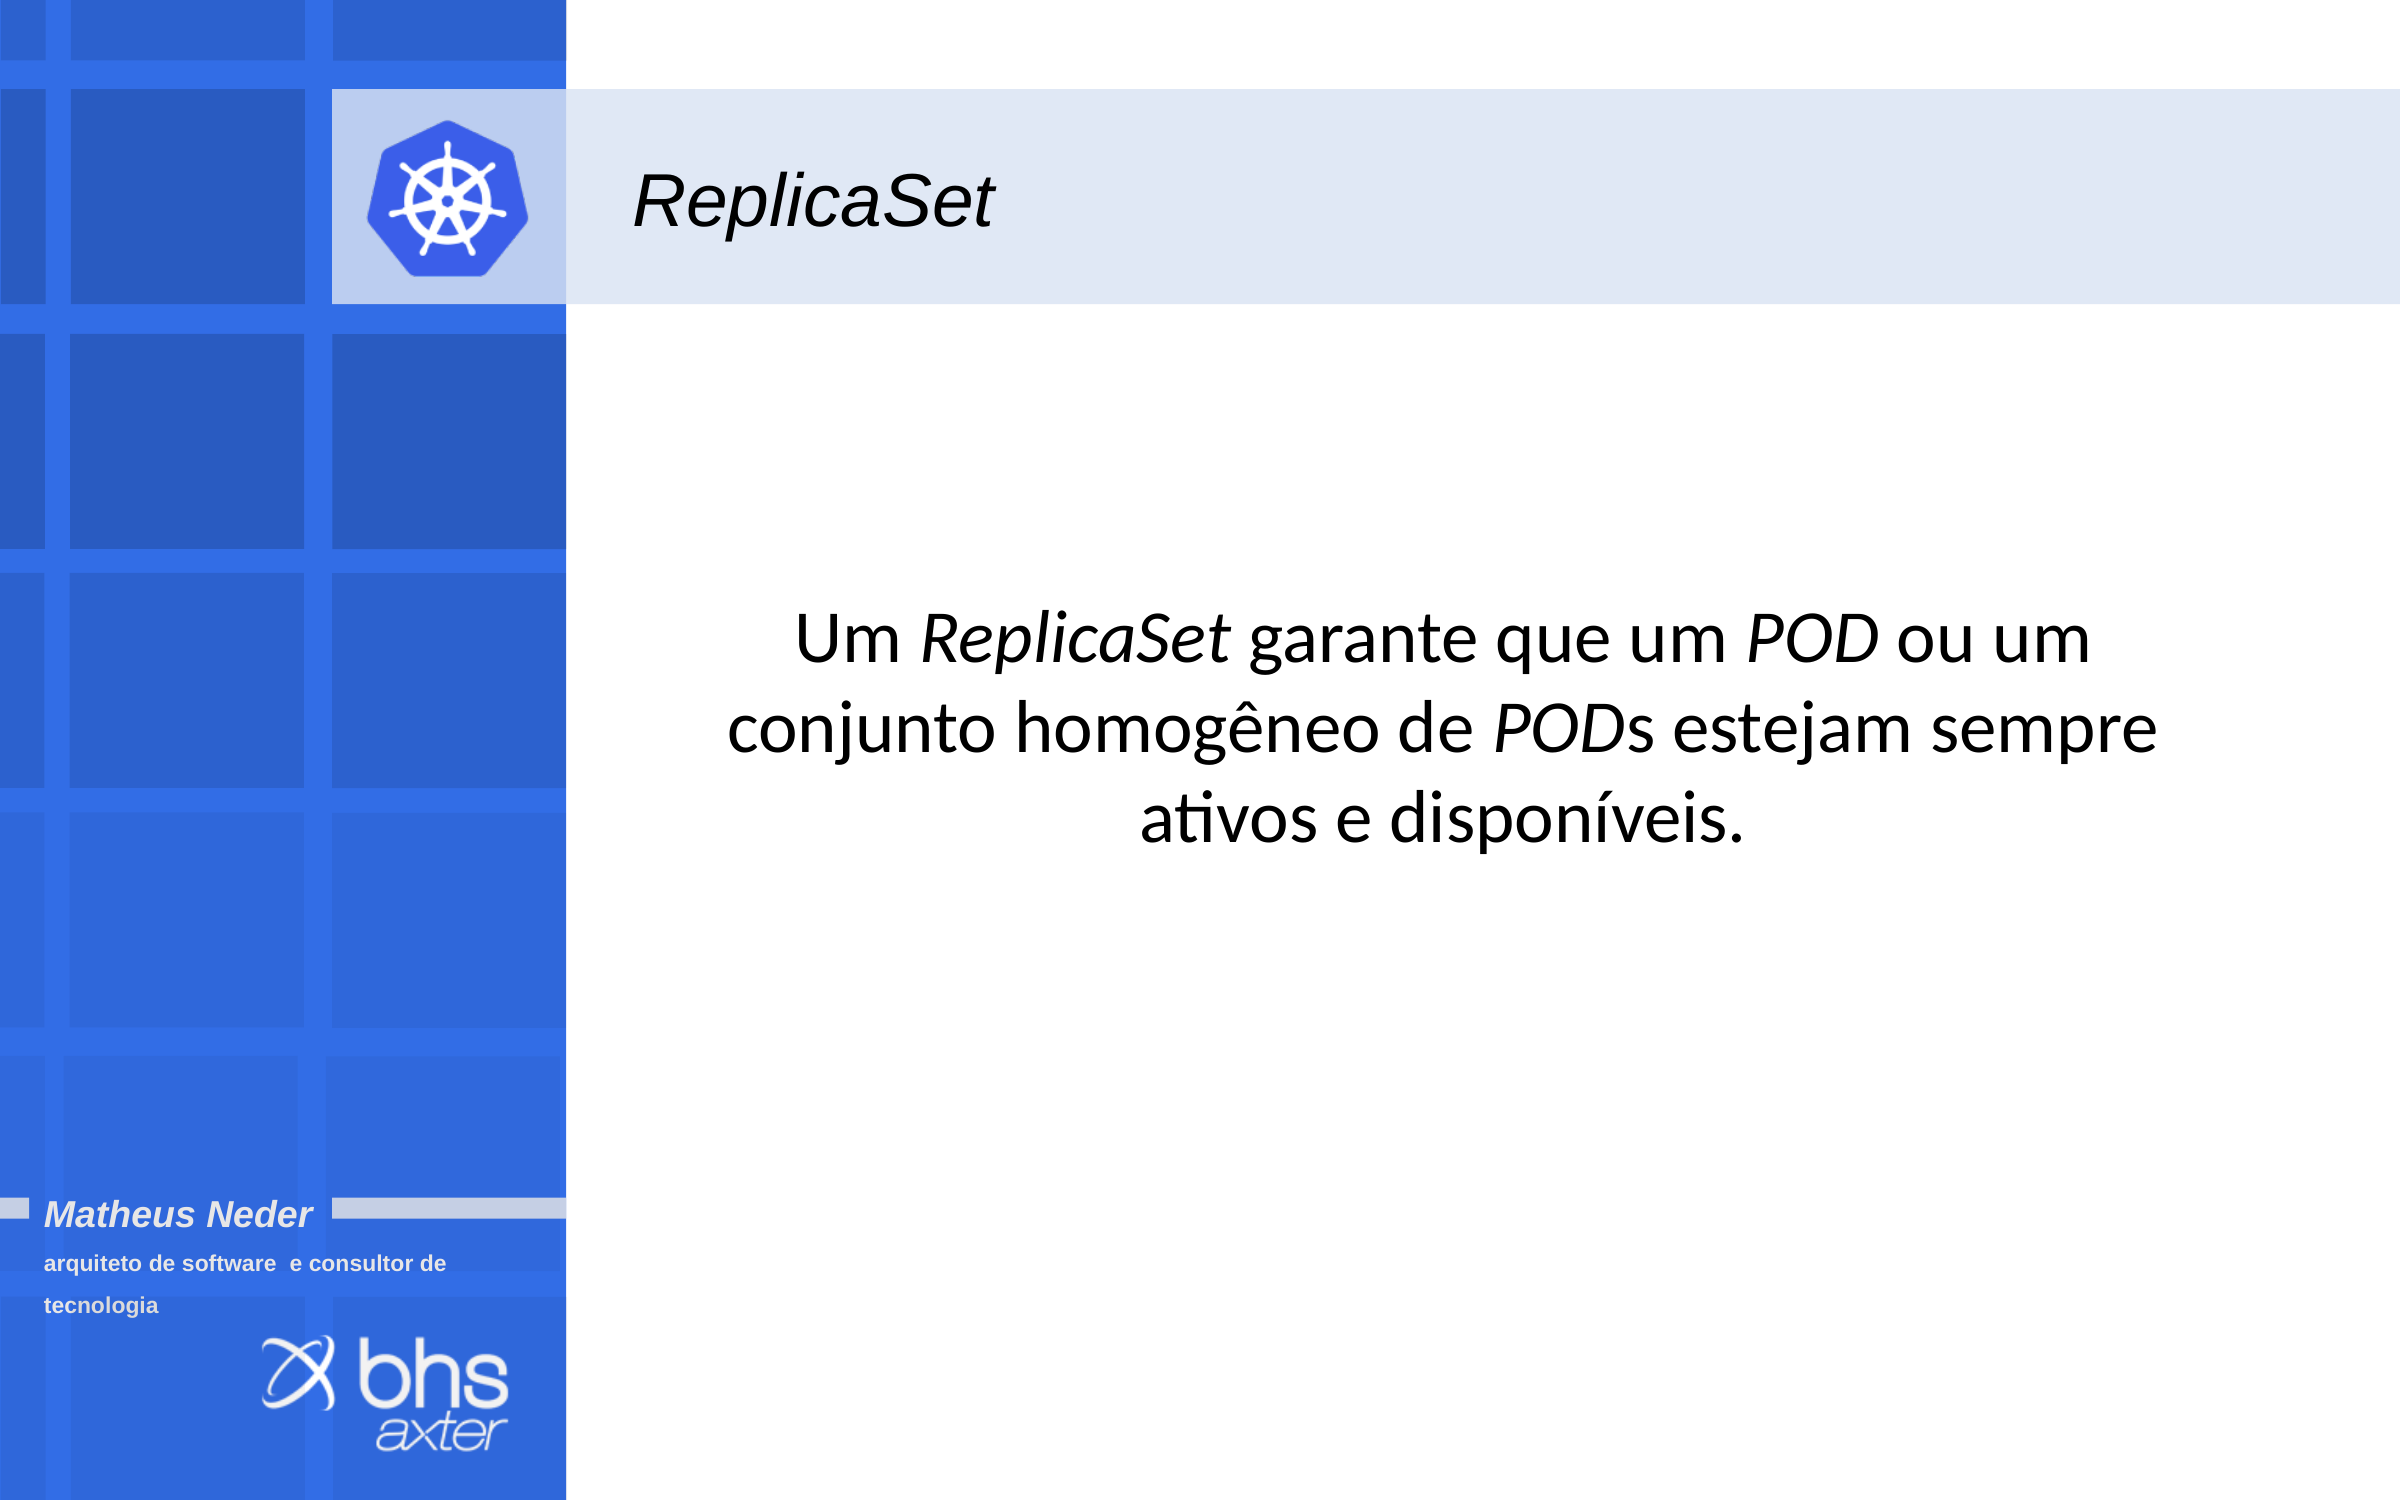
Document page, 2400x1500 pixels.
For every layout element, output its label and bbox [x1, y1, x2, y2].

text_box [0, 0, 2400, 1500]
